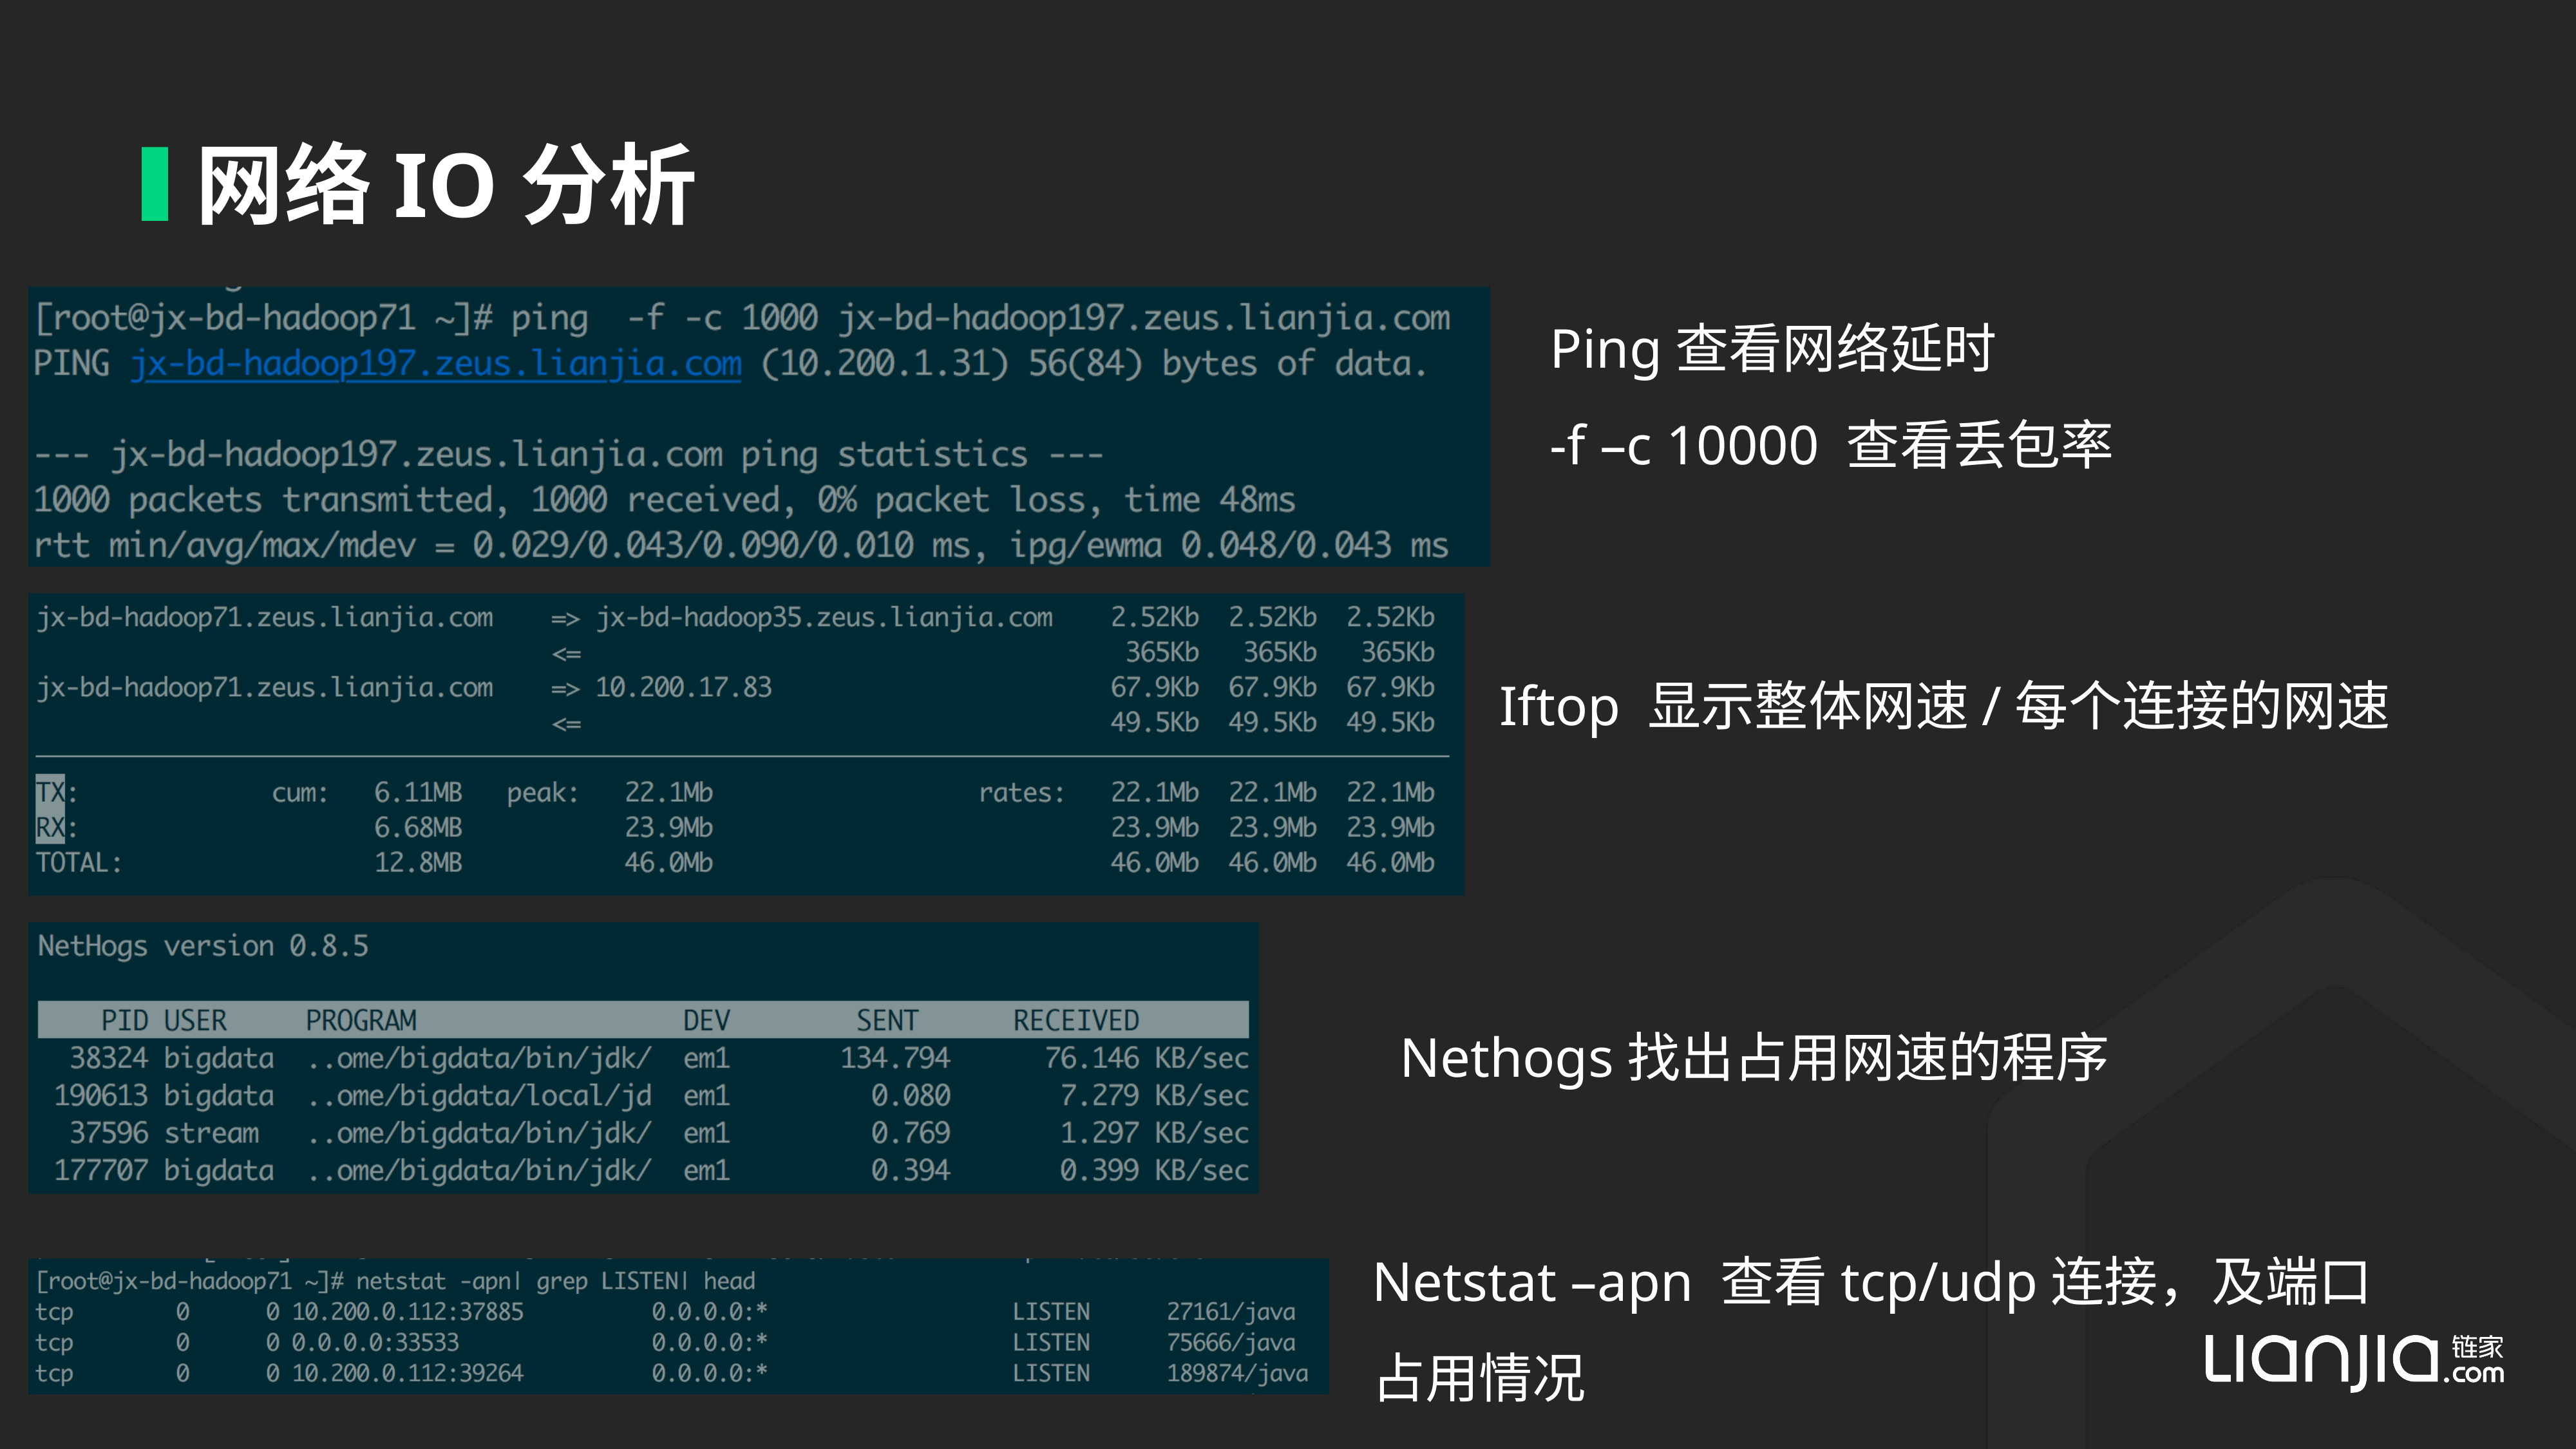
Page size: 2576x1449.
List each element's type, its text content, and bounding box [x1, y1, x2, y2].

picture [207, 349, 222, 375]
picture [1182, 350, 1219, 383]
picture [936, 485, 952, 511]
picture [213, 1084, 242, 1106]
picture [273, 787, 299, 802]
picture [62, 1368, 73, 1386]
picture [701, 676, 713, 696]
picture [904, 1084, 920, 1106]
picture [1094, 1121, 1107, 1142]
picture [742, 531, 799, 558]
title 网络IO分析 [187, 103, 2361, 260]
picture [280, 1258, 289, 1263]
picture [73, 310, 109, 330]
picture [169, 440, 205, 467]
picture [920, 1159, 951, 1181]
picture [418, 1052, 429, 1068]
picture [480, 1084, 494, 1106]
picture [1275, 641, 1287, 662]
picture [421, 782, 462, 801]
picture [1186, 676, 1199, 697]
picture [973, 349, 990, 375]
picture [789, 606, 801, 627]
picture [1193, 1364, 1205, 1382]
picture [134, 1084, 148, 1106]
picture [420, 682, 433, 697]
picture [1027, 1302, 1037, 1320]
picture [641, 817, 654, 837]
picture [629, 1271, 639, 1289]
picture [873, 1159, 888, 1181]
picture [1235, 1127, 1249, 1143]
picture [267, 1302, 279, 1320]
picture [486, 1276, 498, 1294]
picture [564, 1276, 574, 1289]
picture [1392, 851, 1435, 873]
picture [1363, 817, 1376, 837]
picture [361, 682, 374, 697]
picture [1318, 310, 1331, 337]
picture [603, 1271, 612, 1289]
picture [679, 1302, 691, 1320]
picture [437, 356, 452, 375]
picture [263, 531, 340, 558]
picture [1283, 1338, 1295, 1351]
picture [182, 1052, 193, 1068]
picture [1304, 676, 1317, 697]
picture [510, 1121, 526, 1143]
picture [73, 532, 90, 558]
picture [1169, 1364, 1179, 1381]
picture [687, 356, 701, 375]
picture [1240, 303, 1255, 329]
picture [410, 1302, 421, 1320]
picture [499, 1364, 524, 1382]
picture [247, 317, 260, 321]
picture [81, 606, 94, 627]
picture [1094, 1046, 1107, 1068]
picture [131, 538, 145, 557]
picture [848, 302, 853, 307]
picture [306, 1280, 318, 1285]
picture [199, 682, 212, 702]
picture [475, 485, 492, 513]
picture [1280, 492, 1295, 513]
picture [1156, 851, 1199, 873]
picture [112, 447, 125, 474]
picture [717, 1121, 730, 1142]
picture [302, 303, 339, 330]
picture [418, 1164, 429, 1180]
picture [533, 310, 547, 329]
picture [273, 682, 299, 697]
picture [461, 1364, 471, 1382]
picture [1278, 531, 1297, 558]
picture [1219, 1090, 1233, 1106]
picture [873, 1084, 888, 1106]
picture [1336, 348, 1372, 376]
picture [1089, 454, 1103, 457]
picture [920, 1046, 951, 1068]
picture [177, 1364, 189, 1382]
picture [1014, 1364, 1024, 1381]
picture [717, 1084, 730, 1105]
picture [1245, 1364, 1256, 1382]
picture [1348, 676, 1362, 697]
picture [1289, 712, 1302, 731]
picture [1349, 781, 1361, 801]
picture [423, 370, 427, 375]
picture [652, 461, 658, 467]
picture [705, 1333, 717, 1351]
picture [1412, 310, 1450, 330]
picture [743, 1271, 755, 1289]
picture [1127, 817, 1140, 837]
picture [338, 1052, 384, 1068]
picture [1086, 303, 1104, 330]
picture [319, 1333, 331, 1351]
picture [1231, 781, 1243, 801]
picture [435, 1333, 446, 1351]
picture [844, 552, 850, 558]
picture [293, 1333, 305, 1351]
picture [559, 1046, 589, 1068]
picture [1108, 1046, 1140, 1068]
picture [819, 485, 857, 513]
picture [111, 303, 150, 330]
picture [1274, 606, 1287, 626]
picture [1297, 531, 1316, 558]
picture [1258, 1307, 1283, 1320]
picture [994, 787, 1007, 802]
picture [551, 485, 608, 513]
picture [448, 1333, 459, 1351]
picture [679, 1333, 691, 1351]
picture [327, 1177, 332, 1181]
picture [553, 690, 566, 693]
picture [839, 447, 855, 467]
picture [474, 303, 493, 329]
picture [450, 612, 462, 627]
picture [819, 531, 838, 558]
picture [648, 302, 665, 329]
picture [118, 1046, 132, 1068]
picture [538, 1276, 549, 1294]
picture [1275, 712, 1287, 732]
picture [130, 492, 167, 518]
picture [1111, 851, 1141, 873]
picture [71, 798, 75, 802]
picture [567, 683, 580, 696]
picture [338, 1127, 384, 1143]
picture [378, 349, 395, 375]
picture [1232, 1364, 1244, 1381]
picture [1128, 676, 1140, 696]
picture [630, 492, 645, 511]
picture [552, 616, 567, 623]
picture [1203, 310, 1218, 330]
picture [1082, 1139, 1086, 1143]
picture [378, 492, 397, 511]
picture [1222, 356, 1238, 376]
picture [705, 1302, 717, 1320]
picture [1113, 781, 1125, 801]
picture [39, 934, 53, 955]
picture [267, 1333, 279, 1351]
picture [422, 1364, 433, 1381]
picture [1142, 606, 1155, 627]
picture [730, 1333, 743, 1351]
picture [625, 851, 655, 873]
picture [627, 447, 645, 467]
picture [518, 370, 523, 375]
picture [513, 1302, 523, 1320]
picture [1264, 728, 1268, 732]
picture [62, 1307, 73, 1324]
picture [1173, 1121, 1185, 1142]
picture [327, 1064, 332, 1068]
picture [88, 1159, 100, 1180]
picture [36, 774, 65, 844]
picture [1078, 1302, 1089, 1320]
picture [544, 1052, 555, 1068]
picture [321, 356, 339, 375]
picture [268, 1271, 279, 1289]
picture [164, 940, 180, 955]
picture [538, 302, 542, 307]
picture [907, 612, 917, 626]
picture [273, 612, 299, 627]
picture [1422, 676, 1435, 697]
picture [1030, 310, 1047, 330]
picture [667, 531, 683, 558]
picture [435, 316, 455, 323]
picture [1283, 1368, 1296, 1381]
picture [567, 721, 581, 728]
picture [672, 617, 681, 620]
picture [1173, 1046, 1185, 1068]
picture [55, 310, 71, 329]
picture [500, 552, 506, 558]
picture [332, 1272, 344, 1289]
picture [1078, 1364, 1089, 1381]
picture [532, 349, 546, 375]
picture [418, 1127, 429, 1142]
picture [637, 1084, 651, 1106]
picture [1289, 676, 1303, 696]
picture [473, 1364, 485, 1382]
picture [75, 454, 88, 457]
picture [62, 1338, 73, 1355]
picture [198, 940, 211, 955]
picture [902, 370, 907, 376]
picture [757, 1302, 767, 1312]
picture [418, 1090, 429, 1105]
picture [1264, 798, 1268, 802]
picture [1146, 493, 1160, 511]
picture [1289, 641, 1302, 661]
picture [896, 492, 913, 513]
text_box Ping查看网络延时 -f –c 10000 查看丢包率 [1540, 277, 2576, 480]
picture [1219, 1052, 1233, 1068]
picture [877, 492, 894, 518]
picture [495, 356, 509, 375]
picture [605, 1121, 620, 1143]
picture [611, 612, 625, 626]
picture [743, 492, 760, 513]
picture [345, 1302, 370, 1320]
picture [1052, 1364, 1065, 1381]
picture [342, 440, 358, 466]
picture [312, 1101, 316, 1106]
picture [321, 798, 325, 802]
picture [1157, 1084, 1171, 1105]
picture [327, 1139, 332, 1143]
picture [155, 606, 197, 627]
picture [435, 1302, 446, 1320]
picture [1260, 310, 1274, 329]
picture [893, 1101, 898, 1106]
picture [1258, 1338, 1269, 1351]
picture [544, 1127, 554, 1142]
picture [379, 538, 396, 558]
picture [1363, 676, 1376, 696]
picture [599, 439, 605, 443]
picture [818, 612, 831, 626]
picture [475, 357, 489, 375]
picture [653, 1364, 665, 1382]
picture [499, 507, 506, 518]
picture [641, 606, 654, 627]
picture [510, 1159, 526, 1181]
picture [196, 1164, 211, 1187]
picture [1157, 1046, 1171, 1068]
picture [1412, 538, 1431, 557]
picture [1108, 1159, 1139, 1181]
picture [294, 1364, 305, 1381]
picture [833, 612, 846, 627]
picture [499, 1302, 510, 1320]
picture [1023, 612, 1052, 627]
picture [672, 370, 676, 375]
picture [1207, 1364, 1218, 1382]
picture [383, 1364, 395, 1382]
picture [196, 1090, 211, 1112]
picture [705, 310, 722, 330]
picture [321, 787, 325, 791]
picture [199, 612, 212, 632]
picture [614, 439, 619, 443]
picture [73, 348, 109, 376]
picture [1349, 606, 1361, 626]
picture [62, 1276, 86, 1289]
picture [1078, 1333, 1089, 1350]
picture [1186, 712, 1199, 732]
picture [1231, 606, 1243, 626]
picture [1382, 728, 1386, 732]
picture [1157, 641, 1170, 662]
picture [71, 1159, 85, 1180]
picture [935, 447, 951, 467]
picture [198, 1127, 211, 1142]
picture [905, 1046, 918, 1068]
picture [1271, 1338, 1283, 1350]
picture [1040, 1333, 1050, 1351]
picture [1146, 798, 1150, 802]
picture [905, 1159, 918, 1181]
picture [36, 1303, 47, 1320]
picture [258, 682, 271, 696]
picture [1057, 798, 1062, 802]
picture [260, 1052, 274, 1068]
picture [305, 492, 320, 511]
picture [149, 356, 165, 375]
picture [1230, 676, 1244, 697]
picture [1094, 1084, 1107, 1105]
picture [533, 531, 549, 557]
picture [432, 1121, 478, 1150]
picture [456, 492, 473, 513]
picture [332, 1364, 343, 1381]
text_box Iftop 显示整体网速/每个连接的网速 [1490, 634, 2526, 741]
picture [1204, 1090, 1217, 1106]
picture [35, 485, 52, 511]
picture [605, 1159, 620, 1181]
picture [1027, 1364, 1037, 1381]
picture [895, 531, 914, 558]
picture [399, 303, 415, 329]
picture [377, 851, 389, 871]
picture [1422, 712, 1435, 732]
picture [397, 1333, 408, 1351]
picture [567, 651, 581, 658]
picture [306, 1364, 318, 1382]
picture [730, 1302, 743, 1320]
picture [56, 1084, 70, 1105]
picture [647, 356, 663, 375]
picture [155, 676, 197, 697]
picture [671, 781, 713, 802]
picture [207, 303, 243, 330]
picture [757, 1333, 767, 1343]
picture [762, 485, 779, 513]
picture [495, 1127, 509, 1143]
picture [303, 612, 314, 627]
picture [704, 356, 741, 375]
picture [1394, 310, 1411, 330]
picture [103, 1046, 117, 1068]
picture [1433, 538, 1448, 558]
picture [370, 1333, 383, 1351]
picture [68, 617, 78, 620]
picture [920, 1121, 935, 1143]
picture [306, 1302, 318, 1320]
picture [1349, 817, 1361, 837]
picture [598, 612, 607, 632]
picture [656, 606, 668, 627]
picture [1126, 348, 1142, 381]
picture [876, 447, 894, 467]
picture [1393, 781, 1435, 802]
picture [1113, 817, 1125, 837]
picture [857, 310, 876, 329]
picture [1407, 676, 1421, 696]
picture [734, 693, 738, 697]
picture [103, 1159, 117, 1180]
picture [916, 447, 930, 466]
picture [878, 531, 894, 557]
picture [450, 682, 462, 697]
picture [126, 1276, 137, 1289]
picture [554, 781, 565, 801]
picture [591, 1127, 601, 1150]
picture [435, 1273, 446, 1289]
picture [862, 612, 874, 627]
picture [1171, 606, 1185, 626]
picture [1173, 1084, 1185, 1105]
picture [653, 1333, 665, 1351]
picture [177, 1333, 189, 1351]
picture [1112, 676, 1126, 697]
picture [1341, 302, 1346, 307]
picture [685, 531, 704, 558]
picture [553, 718, 567, 731]
picture [1231, 1302, 1244, 1320]
picture [916, 349, 933, 375]
picture [391, 612, 401, 632]
picture [1241, 356, 1256, 376]
picture [685, 1052, 715, 1068]
picture [119, 1084, 132, 1105]
picture [225, 486, 243, 513]
picture [36, 1334, 47, 1351]
picture [992, 447, 1009, 467]
picture [255, 1276, 266, 1294]
picture [361, 492, 376, 513]
picture [705, 1271, 716, 1289]
picture [397, 1276, 406, 1289]
picture [213, 1159, 242, 1181]
picture [1014, 1302, 1024, 1320]
picture [1126, 712, 1140, 732]
picture [380, 303, 397, 329]
picture [1145, 310, 1162, 329]
picture [627, 531, 665, 558]
picture [115, 868, 119, 873]
picture [245, 349, 261, 375]
picture [1171, 641, 1184, 661]
picture [1363, 781, 1376, 801]
picture [552, 310, 588, 337]
picture [229, 606, 242, 626]
picture [260, 1164, 274, 1181]
picture [616, 1271, 625, 1289]
picture [395, 833, 399, 837]
picture [1088, 348, 1125, 376]
picture [70, 1084, 117, 1106]
picture [39, 1271, 48, 1294]
picture [312, 1177, 316, 1181]
picture [1030, 492, 1047, 513]
picture [460, 1302, 472, 1320]
picture [1219, 1164, 1233, 1181]
picture [623, 1046, 652, 1068]
picture [1271, 1368, 1282, 1382]
picture [1052, 1302, 1065, 1320]
picture [981, 787, 992, 801]
picture [126, 676, 153, 697]
picture [513, 440, 528, 466]
picture [50, 1307, 60, 1320]
picture [301, 787, 316, 801]
picture [1157, 606, 1170, 626]
picture [341, 356, 358, 382]
picture [685, 1164, 715, 1181]
picture [1231, 817, 1243, 837]
picture [609, 447, 623, 466]
picture [641, 676, 654, 696]
picture [170, 363, 182, 366]
picture [303, 682, 314, 697]
picture [1063, 1121, 1076, 1142]
picture [1299, 348, 1316, 375]
picture [1393, 712, 1405, 732]
picture [1219, 1127, 1233, 1143]
picture [214, 606, 227, 626]
picture [36, 851, 51, 871]
picture [376, 682, 389, 696]
picture [321, 492, 339, 513]
picture [574, 1090, 588, 1106]
picture [757, 1364, 767, 1374]
picture [1027, 1333, 1037, 1350]
picture [131, 356, 143, 383]
picture [1204, 1127, 1217, 1143]
picture [623, 1121, 652, 1143]
picture [1126, 1121, 1139, 1142]
picture [404, 461, 410, 467]
picture [182, 1090, 193, 1105]
picture [182, 1164, 193, 1180]
picture [207, 492, 224, 513]
picture [1392, 676, 1405, 697]
picture [951, 612, 961, 632]
picture [338, 1164, 384, 1181]
picture [630, 317, 643, 321]
picture [590, 356, 605, 375]
picture [181, 1122, 195, 1143]
picture [358, 1276, 369, 1289]
picture [135, 940, 147, 956]
picture [345, 1364, 370, 1382]
picture [1274, 817, 1317, 837]
picture [332, 1302, 343, 1320]
picture [893, 1139, 898, 1143]
picture [66, 851, 80, 871]
picture [1181, 1364, 1192, 1382]
picture [36, 1365, 47, 1382]
picture [384, 1046, 415, 1068]
picture [1264, 868, 1268, 873]
picture [205, 1258, 215, 1263]
picture [705, 1364, 717, 1382]
picture [598, 1045, 602, 1049]
picture [37, 538, 52, 557]
picture [213, 940, 225, 956]
picture [159, 302, 164, 307]
picture [403, 484, 408, 489]
picture [1024, 787, 1037, 802]
picture [455, 302, 469, 336]
picture [614, 552, 620, 558]
picture [96, 606, 109, 627]
picture [717, 1046, 730, 1068]
picture [1278, 356, 1296, 376]
picture [576, 1276, 587, 1294]
picture [339, 531, 377, 558]
picture [103, 1121, 117, 1143]
picture [87, 1046, 100, 1068]
picture [110, 538, 129, 557]
picture [1304, 712, 1317, 732]
picture [1422, 641, 1435, 662]
picture [338, 1090, 384, 1106]
picture [991, 303, 1028, 330]
picture [294, 1302, 305, 1320]
picture [1171, 712, 1184, 731]
picture [112, 617, 122, 620]
picture [81, 676, 94, 697]
picture [920, 439, 925, 443]
picture [1220, 531, 1277, 558]
picture [150, 531, 187, 558]
picture [654, 1271, 664, 1289]
picture [655, 676, 685, 697]
picture [559, 1159, 589, 1181]
picture [878, 317, 892, 321]
picture [799, 348, 819, 376]
picture [723, 493, 742, 511]
picture [1052, 1333, 1075, 1350]
picture [611, 676, 625, 697]
picture [126, 606, 153, 627]
picture [1010, 485, 1026, 511]
picture [1378, 606, 1390, 627]
picture [598, 676, 610, 696]
picture [406, 612, 417, 626]
picture [685, 492, 703, 513]
picture [71, 1121, 85, 1143]
picture [38, 682, 48, 703]
picture [97, 851, 108, 871]
picture [1146, 728, 1150, 732]
picture [323, 934, 337, 956]
picture [1082, 1177, 1086, 1181]
picture [71, 1046, 85, 1068]
picture [1296, 1368, 1308, 1382]
picture [1244, 712, 1258, 732]
picture [1260, 606, 1273, 627]
picture [610, 356, 621, 383]
picture [1265, 302, 1270, 307]
picture [117, 1159, 133, 1181]
picture [538, 439, 542, 443]
picture [954, 303, 990, 330]
picture [53, 532, 71, 558]
picture [1082, 1101, 1086, 1106]
picture [391, 851, 403, 871]
picture [799, 531, 819, 558]
picture [191, 1271, 214, 1289]
picture [474, 1302, 485, 1320]
picture [670, 817, 713, 837]
picture [1107, 303, 1124, 329]
picture [213, 1046, 242, 1068]
picture [893, 1064, 898, 1068]
picture [1195, 1302, 1205, 1320]
picture [464, 612, 493, 627]
picture [487, 1364, 497, 1381]
picture [1011, 538, 1026, 557]
picture [422, 1333, 433, 1351]
picture [384, 1084, 415, 1106]
picture [705, 493, 719, 511]
picture [1382, 868, 1386, 873]
picture [359, 440, 377, 467]
picture [177, 1302, 189, 1320]
picture [1187, 1121, 1202, 1143]
picture [542, 1090, 557, 1106]
picture [1016, 529, 1021, 534]
picture [464, 682, 493, 697]
picture [455, 356, 471, 375]
picture [435, 1364, 446, 1381]
picture [842, 1046, 856, 1068]
picture [495, 1052, 509, 1068]
picture [312, 952, 316, 956]
picture [1304, 606, 1317, 627]
picture [1088, 538, 1162, 558]
picture [839, 348, 856, 375]
picture [420, 851, 462, 873]
picture [1057, 787, 1062, 791]
picture [1157, 1121, 1171, 1142]
picture [628, 617, 638, 620]
picture [260, 940, 274, 955]
picture [1169, 1333, 1179, 1350]
picture [166, 1084, 179, 1106]
picture [954, 348, 971, 376]
picture [486, 1302, 497, 1320]
picture [1186, 641, 1199, 662]
picture [1259, 641, 1273, 662]
picture [685, 447, 723, 467]
picture [405, 817, 462, 837]
picture [397, 538, 417, 557]
picture [905, 1121, 918, 1142]
picture [1051, 454, 1064, 457]
picture [1380, 325, 1386, 330]
picture [214, 676, 227, 696]
picture [229, 676, 242, 696]
picture [474, 531, 493, 558]
picture [1082, 1064, 1086, 1068]
picture [2398, 1335, 2504, 1393]
picture [1407, 606, 1435, 627]
picture [319, 1271, 328, 1294]
picture [1363, 641, 1391, 662]
picture [1289, 606, 1303, 626]
picture [527, 1121, 541, 1143]
picture [283, 349, 299, 375]
picture [744, 303, 760, 329]
picture [782, 447, 817, 474]
picture [762, 348, 778, 381]
picture [1069, 348, 1084, 381]
picture [227, 440, 262, 467]
picture [858, 1046, 888, 1068]
picture [559, 1090, 573, 1106]
picture [500, 1276, 510, 1289]
picture [38, 302, 53, 336]
picture [1347, 851, 1376, 873]
picture [1418, 370, 1424, 376]
picture [375, 817, 390, 837]
picture [660, 868, 664, 873]
picture [341, 492, 358, 511]
picture [1070, 454, 1083, 457]
picture [1327, 302, 1332, 307]
picture [1245, 817, 1258, 837]
picture [283, 486, 301, 513]
picture [1382, 798, 1386, 802]
picture [1275, 781, 1317, 802]
picture [1407, 641, 1420, 661]
picture [1141, 641, 1155, 662]
picture [1374, 350, 1392, 376]
picture [704, 531, 723, 558]
picture [290, 934, 306, 956]
picture [786, 507, 793, 518]
picture [590, 1084, 602, 1105]
picture [406, 682, 417, 696]
picture [920, 1084, 951, 1106]
picture [409, 1273, 421, 1289]
picture [1304, 641, 1317, 662]
picture [978, 552, 985, 564]
picture [685, 606, 713, 627]
picture [1066, 1302, 1075, 1320]
picture [718, 1276, 742, 1289]
picture [1245, 676, 1258, 696]
picture [936, 612, 949, 626]
picture [1283, 1307, 1295, 1320]
picture [1127, 641, 1140, 662]
picture [243, 1084, 258, 1106]
picture [992, 348, 1008, 381]
picture [480, 1122, 494, 1143]
picture [1227, 325, 1233, 330]
picture [980, 612, 992, 627]
picture [1181, 1333, 1231, 1351]
picture [205, 538, 225, 557]
picture [473, 1276, 484, 1289]
picture [1393, 641, 1405, 662]
picture [533, 485, 549, 511]
picture [1245, 641, 1258, 662]
picture [112, 687, 122, 690]
picture [417, 486, 435, 513]
picture [839, 310, 852, 337]
picture [761, 303, 819, 330]
picture [189, 317, 203, 321]
picture [570, 356, 586, 375]
picture [166, 1046, 179, 1068]
picture [117, 1121, 149, 1143]
picture [1069, 492, 1084, 513]
picture [1069, 303, 1086, 329]
picture [166, 1127, 178, 1143]
picture [1246, 1307, 1254, 1325]
picture [629, 356, 641, 375]
picture [1235, 1090, 1249, 1106]
picture [589, 531, 608, 558]
picture [50, 1276, 60, 1289]
picture [509, 787, 536, 807]
picture [1229, 712, 1244, 731]
picture [1187, 1046, 1202, 1068]
picture [88, 1271, 113, 1289]
picture [322, 447, 339, 473]
picture [151, 454, 164, 457]
picture [1187, 1084, 1202, 1106]
picture [56, 1159, 69, 1180]
picture [1150, 484, 1155, 489]
picture [1171, 676, 1185, 696]
picture [1168, 1302, 1179, 1320]
picture [361, 349, 375, 375]
picture [893, 1177, 898, 1181]
picture [896, 441, 913, 467]
picture [265, 303, 301, 330]
picture [38, 612, 48, 632]
picture [685, 1090, 715, 1106]
picture [361, 612, 374, 627]
picture [264, 356, 280, 375]
picture [510, 1046, 526, 1068]
picture [679, 1364, 691, 1382]
picture [1164, 310, 1181, 330]
picture [225, 531, 263, 565]
picture [1157, 1159, 1171, 1180]
picture [332, 676, 343, 696]
picture [344, 1333, 357, 1351]
picture [916, 492, 933, 513]
picture [622, 1090, 632, 1112]
picture [243, 940, 258, 956]
picture [1173, 1159, 1185, 1180]
picture [130, 447, 148, 466]
picture [551, 447, 569, 467]
picture [56, 454, 69, 457]
picture [954, 538, 969, 558]
picture [260, 1090, 274, 1106]
picture [1014, 1333, 1024, 1350]
picture [710, 484, 715, 489]
picture [714, 606, 772, 632]
picture [936, 317, 949, 321]
picture [848, 612, 859, 627]
picture [71, 934, 100, 956]
picture [347, 612, 357, 626]
picture [1278, 310, 1296, 330]
picture [1220, 485, 1278, 513]
picture [435, 544, 455, 553]
picture [1407, 712, 1420, 731]
picture [420, 612, 433, 627]
picture [1092, 507, 1100, 518]
picture [744, 676, 757, 697]
picture [972, 486, 990, 513]
picture [666, 1271, 677, 1289]
picture [762, 447, 777, 466]
picture [687, 317, 700, 321]
picture [213, 1127, 259, 1143]
picture [187, 349, 205, 375]
picture [456, 447, 472, 467]
picture [383, 1273, 395, 1289]
picture [559, 1121, 589, 1143]
picture [410, 1364, 421, 1381]
picture [1259, 1368, 1267, 1387]
picture [512, 531, 531, 558]
picture [1235, 1052, 1249, 1068]
picture [647, 492, 665, 513]
picture [168, 310, 187, 329]
picture [355, 934, 368, 956]
picture [1108, 1121, 1123, 1143]
picture [189, 485, 205, 511]
picture [767, 439, 772, 443]
picture [227, 363, 240, 366]
picture [1392, 817, 1435, 837]
picture [135, 1159, 148, 1180]
picture [1009, 782, 1022, 802]
picture [641, 781, 654, 801]
picture [1206, 1302, 1218, 1320]
picture [88, 1121, 100, 1142]
picture [495, 1164, 509, 1181]
picture [1337, 310, 1351, 329]
picture [1246, 1338, 1254, 1356]
picture [1010, 612, 1022, 627]
picture [1335, 531, 1374, 558]
picture [873, 1121, 888, 1143]
picture [437, 447, 454, 467]
picture [1110, 1084, 1139, 1106]
picture [243, 1047, 258, 1068]
picture [1157, 712, 1170, 732]
picture [730, 1364, 743, 1382]
picture [1040, 1302, 1050, 1320]
picture [605, 1084, 620, 1106]
picture [920, 612, 934, 627]
picture [1128, 781, 1140, 801]
picture [1146, 868, 1150, 873]
picture [225, 287, 242, 292]
picture [120, 439, 126, 443]
picture [623, 1159, 652, 1181]
picture [1392, 606, 1405, 626]
picture [422, 1276, 433, 1289]
picture [825, 370, 831, 376]
picture [1157, 781, 1199, 802]
picture [571, 447, 588, 466]
picture [480, 1047, 494, 1068]
picture [68, 687, 78, 690]
picture [667, 447, 683, 467]
picture [1030, 348, 1067, 376]
picture [660, 798, 664, 802]
picture [513, 310, 531, 337]
picture [743, 447, 760, 473]
picture [375, 781, 390, 802]
picture [627, 817, 639, 837]
picture [96, 676, 109, 697]
picture [71, 787, 75, 791]
picture [1183, 310, 1199, 330]
picture [1125, 486, 1143, 513]
picture [243, 1160, 258, 1181]
picture [327, 1101, 332, 1106]
picture [480, 1160, 494, 1181]
picture [495, 1090, 509, 1106]
picture [1204, 1164, 1217, 1181]
picture [133, 1046, 149, 1068]
picture [538, 787, 551, 802]
picture [399, 493, 413, 511]
picture [552, 356, 566, 375]
picture [247, 693, 252, 697]
picture [1040, 1364, 1050, 1382]
picture [553, 648, 567, 661]
picture [544, 1164, 554, 1180]
picture [500, 461, 506, 467]
picture [1039, 787, 1051, 802]
picture [1229, 851, 1258, 873]
picture [1094, 1159, 1107, 1181]
text_box Netstat –apn 查看tcp/udp连接，及端口占用情况 [1362, 1211, 2398, 1414]
picture [196, 1052, 211, 1074]
picture [1156, 817, 1199, 837]
picture [1046, 1046, 1060, 1068]
picture [80, 851, 95, 871]
picture [432, 1159, 478, 1187]
picture [347, 682, 357, 696]
picture [410, 868, 413, 873]
picture [432, 1084, 478, 1112]
picture [1186, 606, 1199, 627]
picture [1164, 348, 1181, 376]
picture [37, 454, 50, 457]
picture [391, 682, 401, 703]
picture [436, 486, 454, 513]
picture [52, 682, 65, 696]
picture [569, 531, 589, 558]
picture [384, 1121, 415, 1143]
picture [782, 349, 799, 375]
picture [1163, 492, 1200, 513]
picture [729, 552, 735, 558]
picture [312, 1064, 316, 1068]
picture [572, 798, 576, 802]
picture [432, 1046, 478, 1074]
picture [1298, 310, 1315, 329]
picture [35, 348, 52, 375]
picture [965, 612, 976, 626]
picture [1061, 1046, 1077, 1068]
picture [247, 623, 252, 627]
picture [1245, 781, 1258, 801]
picture [533, 447, 547, 466]
picture [395, 798, 399, 802]
picture [1049, 310, 1066, 336]
picture [51, 851, 66, 873]
picture [552, 1276, 562, 1289]
picture [181, 940, 195, 956]
picture [152, 1271, 176, 1289]
picture [605, 1046, 620, 1068]
picture [302, 356, 319, 375]
picture [360, 310, 377, 336]
picture [1131, 325, 1137, 330]
picture [422, 1302, 433, 1320]
picture [1274, 851, 1317, 873]
picture [281, 1271, 292, 1289]
picture [1232, 1333, 1244, 1351]
picture [978, 439, 983, 443]
picture [510, 1084, 539, 1106]
picture [258, 612, 271, 626]
picture [1182, 1302, 1192, 1320]
picture [343, 952, 347, 956]
picture [399, 349, 414, 375]
picture [935, 1121, 950, 1143]
picture [209, 454, 222, 457]
picture [1111, 712, 1126, 731]
picture [383, 1302, 395, 1320]
picture [773, 606, 786, 627]
picture [954, 492, 971, 513]
picture [38, 1001, 1249, 1038]
picture [1347, 712, 1362, 731]
picture [896, 303, 933, 330]
picture [857, 531, 876, 558]
picture [229, 940, 240, 955]
picture [216, 1271, 253, 1289]
picture [53, 485, 110, 513]
picture [1220, 1302, 1231, 1320]
picture [380, 440, 397, 466]
picture [410, 1333, 421, 1351]
picture [1061, 1159, 1077, 1181]
picture [953, 441, 971, 467]
picture [759, 676, 772, 697]
picture [717, 1159, 730, 1180]
picture [933, 538, 952, 557]
picture [312, 1139, 316, 1143]
picture [267, 1364, 279, 1382]
picture [246, 492, 261, 513]
picture [1235, 1164, 1249, 1181]
picture [1362, 712, 1376, 732]
picture [891, 606, 902, 626]
picture [385, 1159, 415, 1181]
picture [667, 492, 683, 513]
picture [1050, 492, 1065, 513]
picture [166, 1159, 179, 1180]
picture [857, 348, 895, 376]
picture [1063, 1084, 1076, 1105]
picture [940, 370, 945, 376]
picture [55, 940, 69, 956]
picture [52, 612, 65, 626]
picture [476, 447, 491, 467]
picture [169, 492, 185, 513]
picture [639, 1271, 652, 1289]
picture [1156, 676, 1170, 697]
picture [50, 1368, 60, 1382]
picture [418, 447, 435, 466]
picture [376, 612, 389, 626]
picture [591, 1164, 601, 1187]
picture [567, 612, 580, 626]
picture [1220, 1364, 1231, 1381]
picture [1393, 356, 1411, 376]
picture [1323, 552, 1329, 558]
picture [1274, 676, 1287, 697]
picture [527, 1159, 541, 1180]
picture [627, 781, 639, 801]
picture [1182, 531, 1202, 558]
picture [406, 782, 418, 801]
picture [341, 310, 358, 330]
picture [591, 447, 603, 474]
picture [1187, 1159, 1202, 1181]
picture [1012, 447, 1027, 467]
picture [1355, 310, 1372, 330]
picture [591, 1052, 601, 1074]
picture [1066, 1364, 1075, 1381]
picture [55, 348, 70, 375]
picture [1113, 606, 1125, 626]
picture [551, 531, 569, 558]
picture [1030, 531, 1086, 565]
picture [136, 529, 140, 534]
picture [857, 441, 875, 467]
picture [598, 1120, 602, 1124]
picture [332, 606, 343, 626]
picture [1204, 1052, 1217, 1068]
picture [685, 1127, 715, 1143]
picture [1375, 531, 1392, 558]
picture [102, 940, 132, 962]
picture [715, 676, 728, 696]
picture [670, 851, 713, 873]
picture [1027, 1258, 1032, 1263]
picture [527, 1046, 541, 1068]
picture [653, 1302, 665, 1320]
picture [264, 440, 320, 467]
text_box Nethogs找出占用网速的程序 [1390, 986, 2426, 1093]
picture [1208, 552, 1213, 558]
picture [973, 447, 987, 466]
picture [371, 1276, 382, 1289]
picture [150, 310, 163, 337]
picture [187, 538, 205, 558]
picture [50, 1338, 60, 1351]
picture [114, 1276, 122, 1294]
